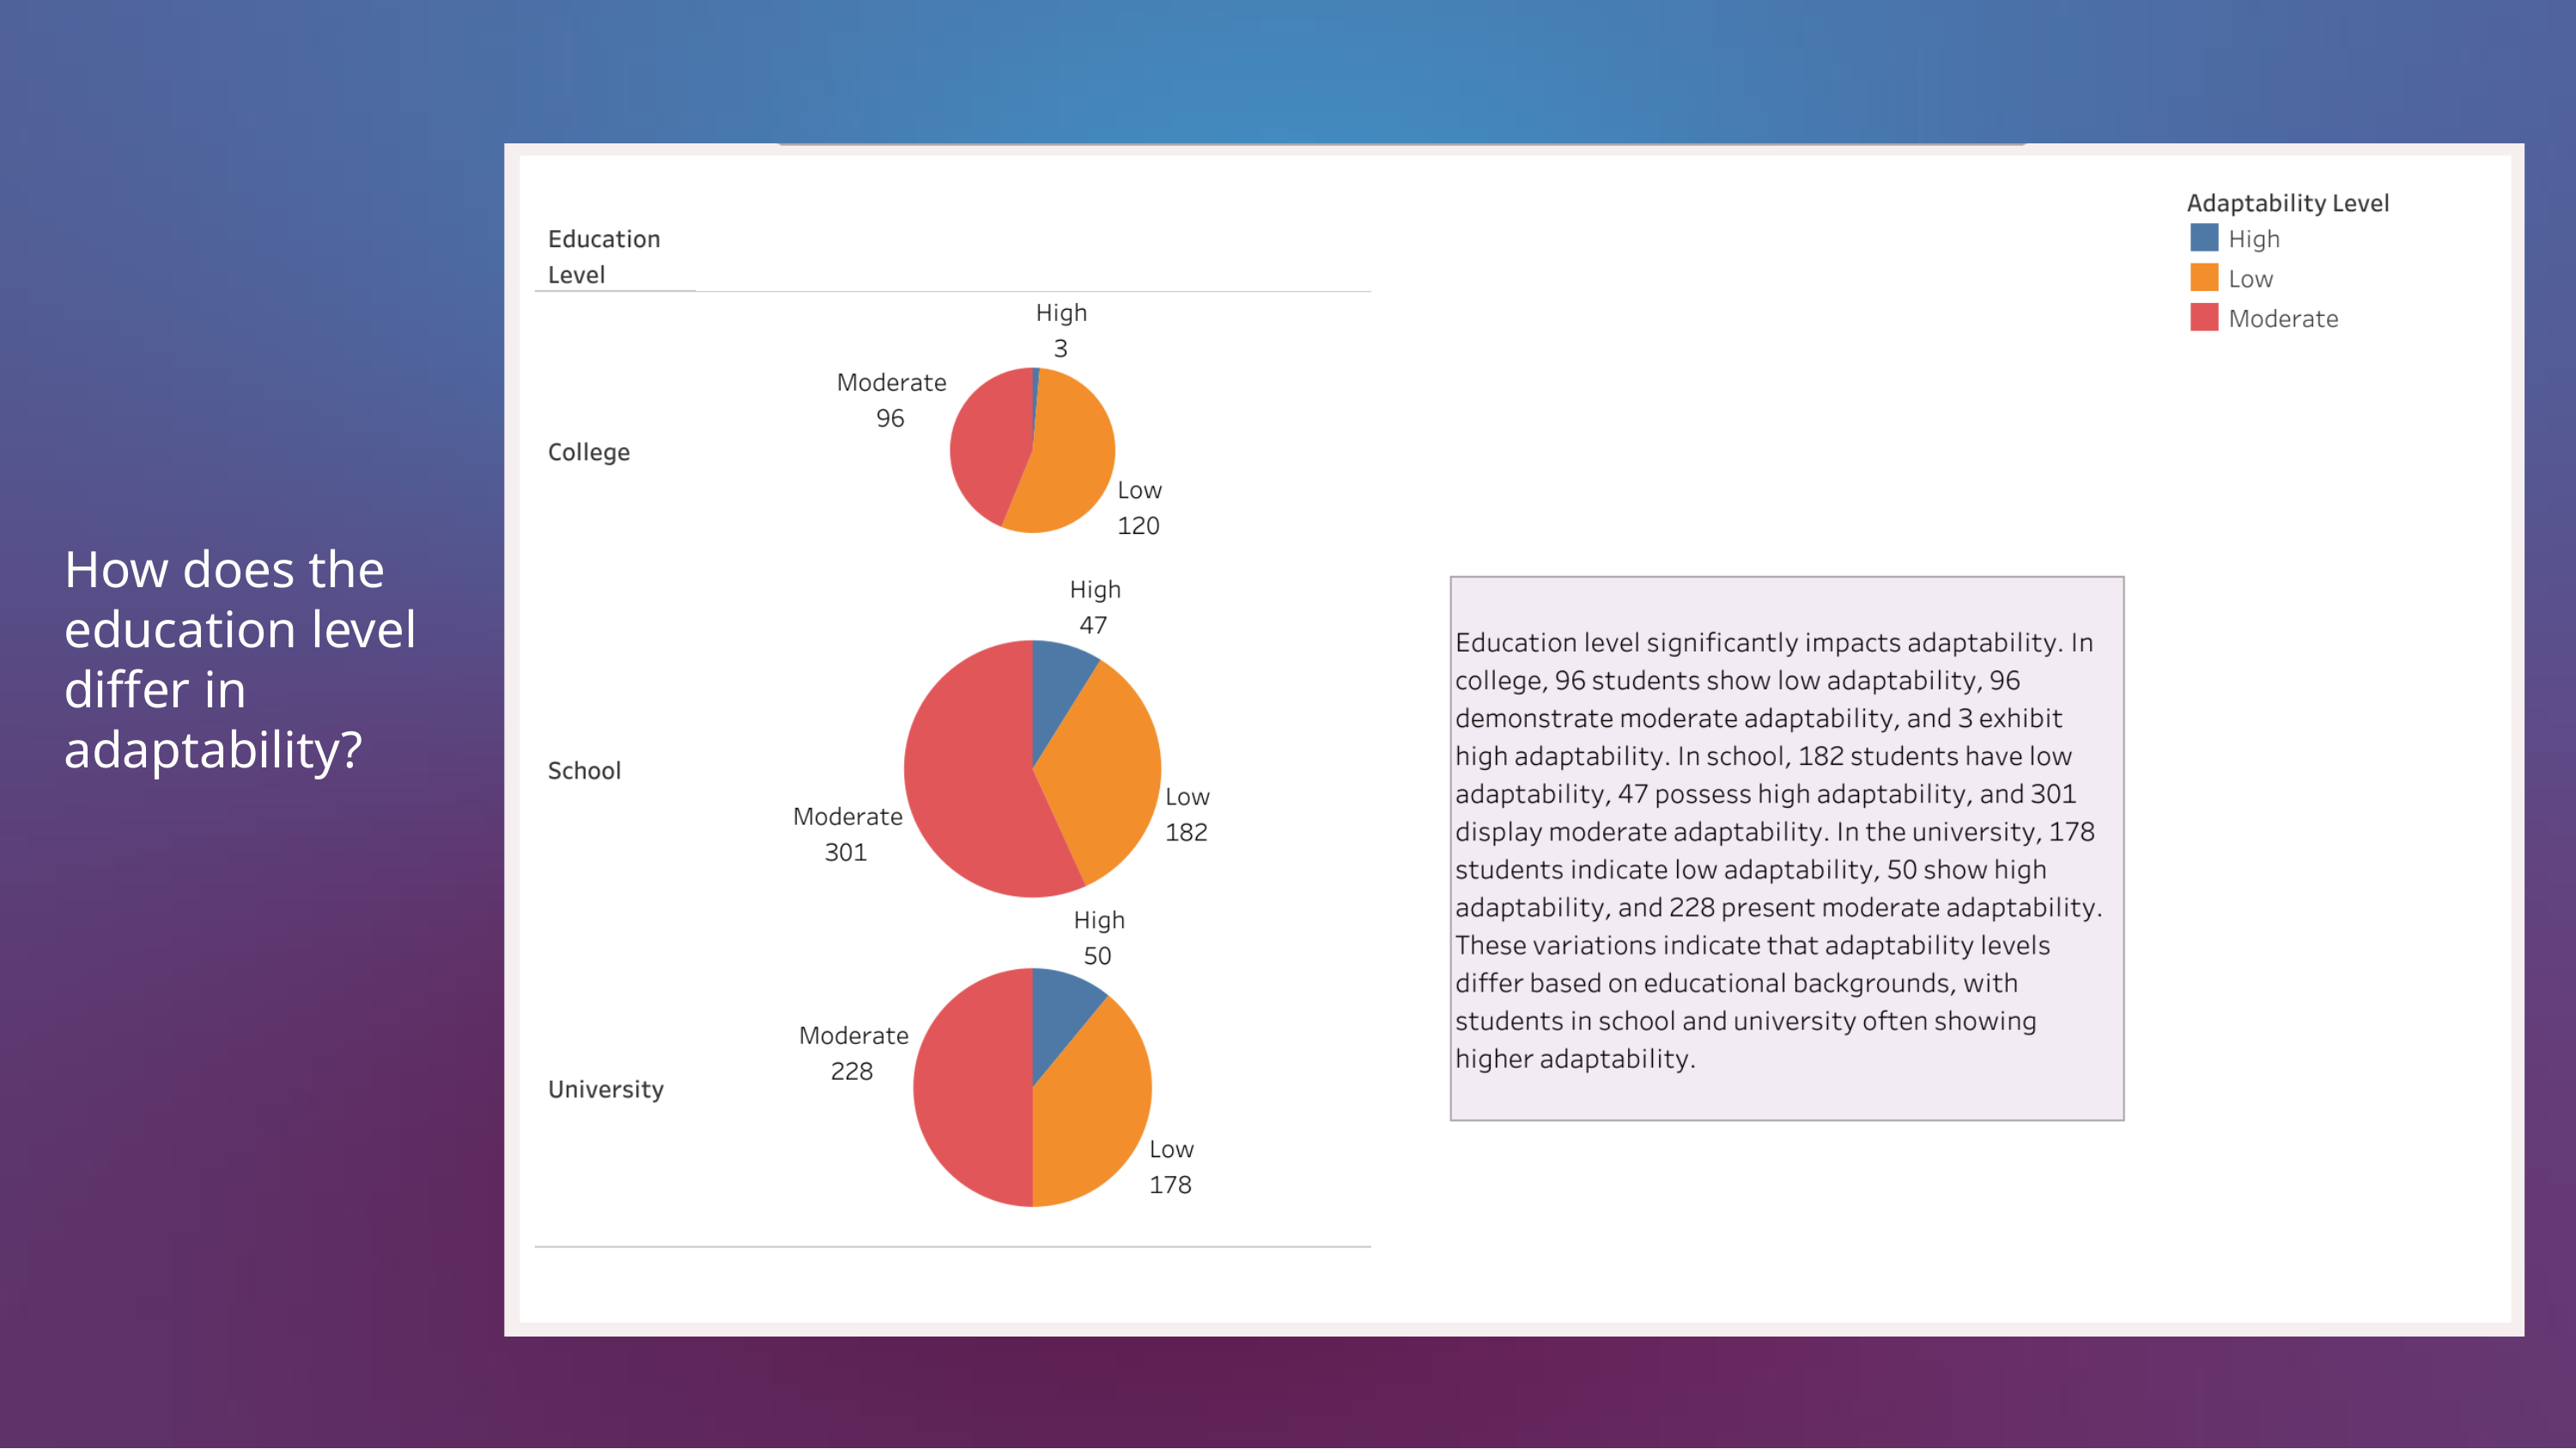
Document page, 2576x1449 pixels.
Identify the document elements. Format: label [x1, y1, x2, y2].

picture [504, 143, 2525, 1337]
text_box [0, 0, 2576, 1449]
